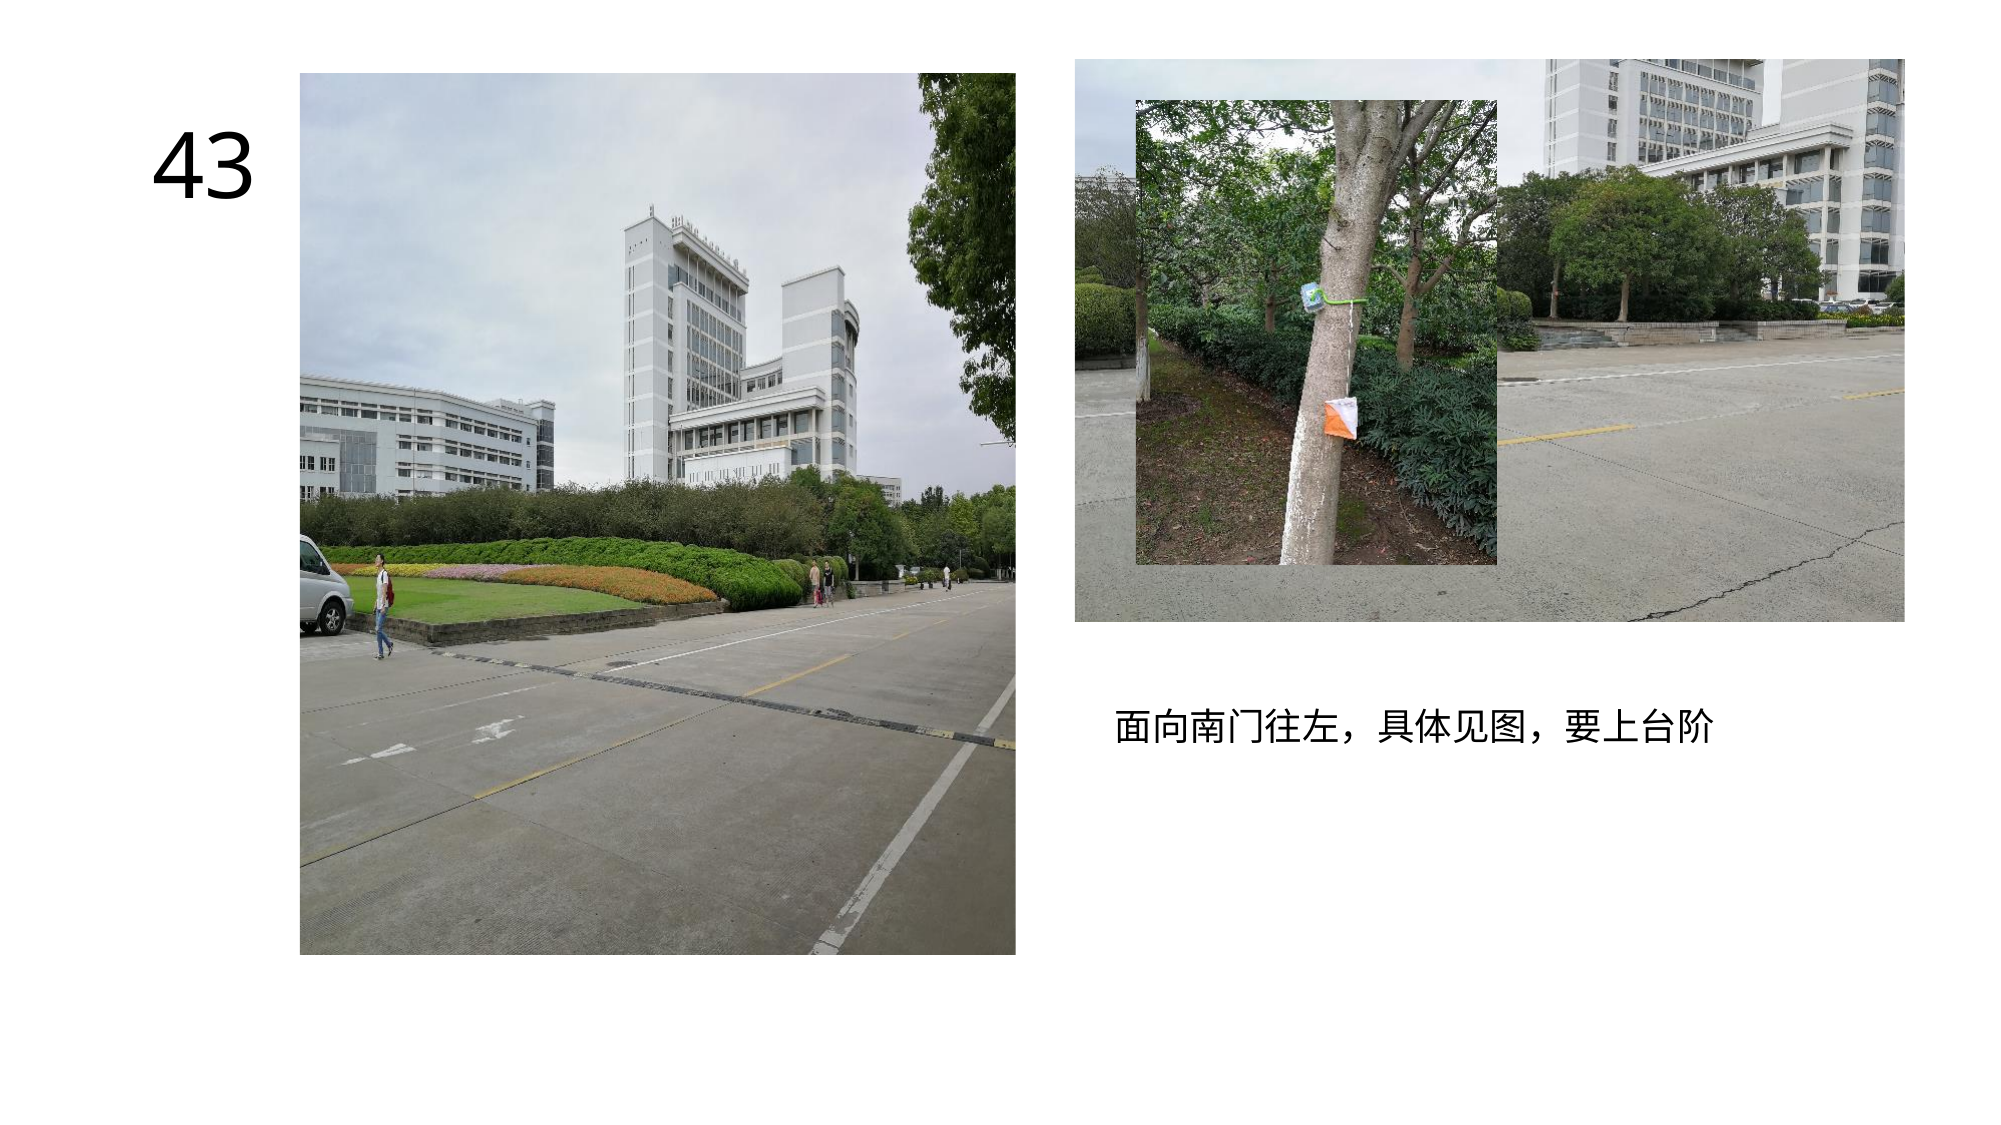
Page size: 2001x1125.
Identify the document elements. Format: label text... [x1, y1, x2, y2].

text_box [299, 73, 1016, 955]
text_box [1074, 59, 1905, 622]
text_box 面向南门往左，具体见图，要上台阶 [1099, 695, 1879, 755]
text_box [1135, 100, 1497, 565]
title 43 [137, 59, 1074, 278]
